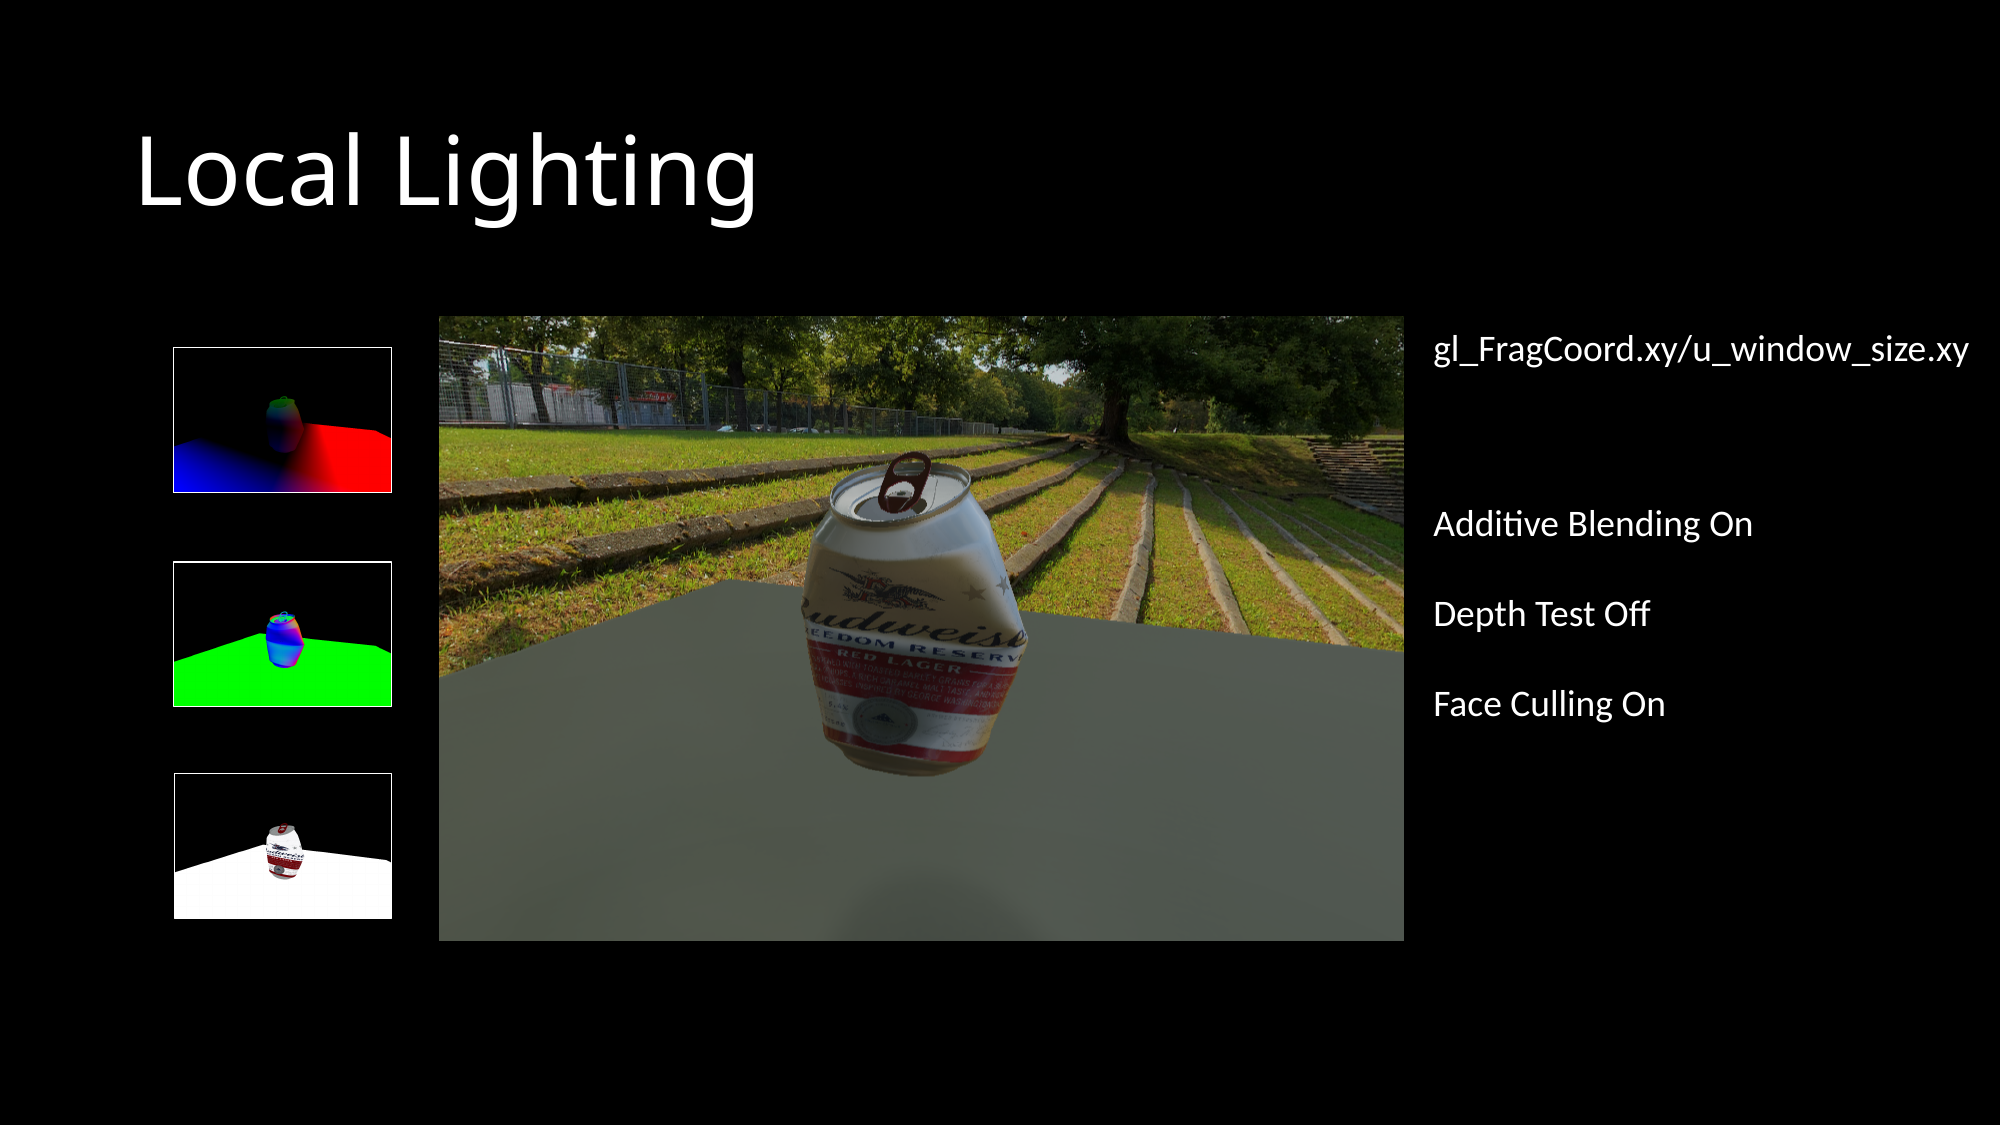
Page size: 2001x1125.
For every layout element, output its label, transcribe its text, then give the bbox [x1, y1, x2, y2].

text_box gl_FragCoord.xy/u_window_size.xy [1418, 316, 2000, 376]
picture [174, 347, 391, 492]
picture [174, 774, 391, 918]
text_box Additive Blending On Depth Test Off Face Culling On [1418, 491, 2000, 777]
title Local Lighting [118, 95, 922, 234]
picture [174, 562, 391, 707]
picture [438, 316, 1404, 941]
